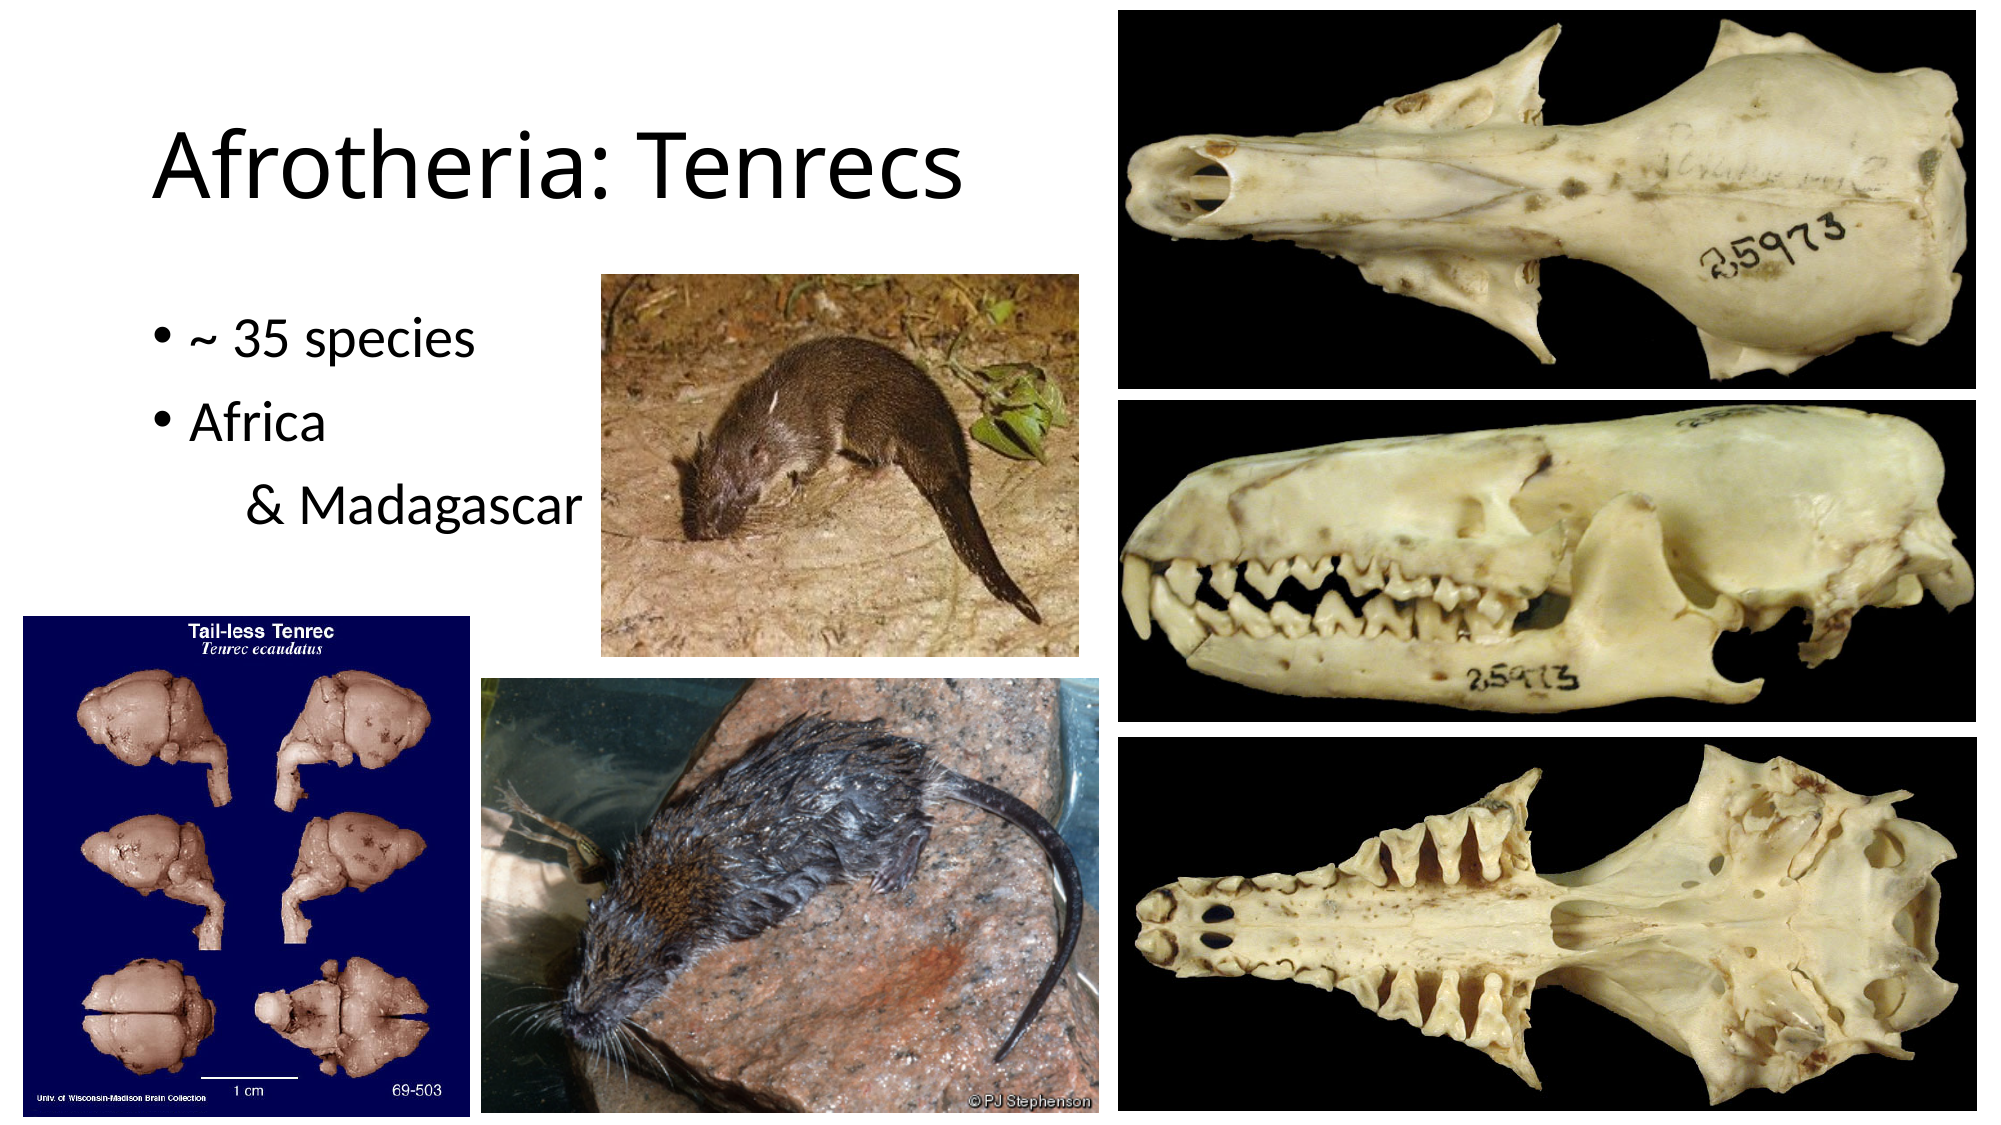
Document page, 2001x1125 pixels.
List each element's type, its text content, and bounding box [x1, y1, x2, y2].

picture [600, 274, 1079, 657]
picture [481, 678, 1099, 1113]
picture [1118, 400, 1976, 722]
picture [23, 616, 470, 1117]
title Afrotheria: Tenrecs [137, 59, 1118, 278]
list ~ 35 species Africa & Madagascar [137, 299, 1863, 1014]
picture [1118, 10, 1976, 389]
picture [1118, 737, 1977, 1111]
